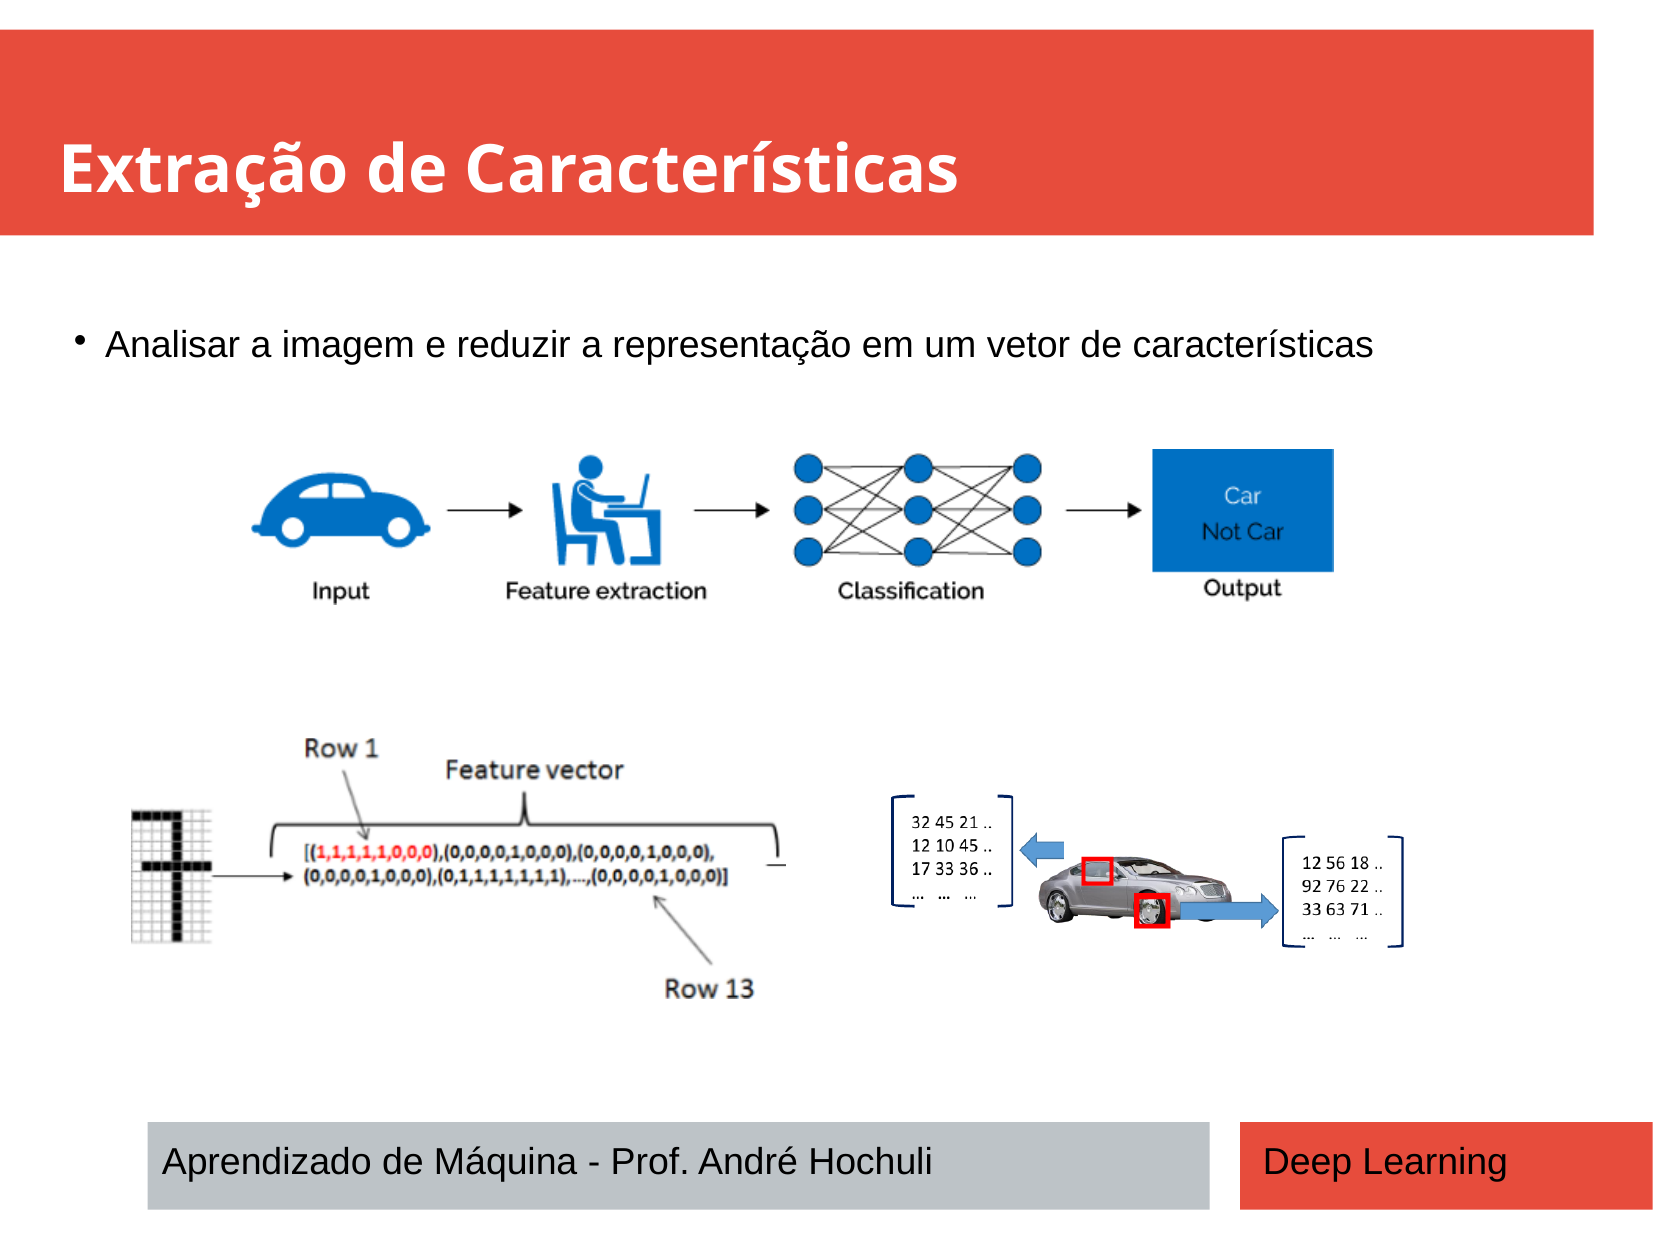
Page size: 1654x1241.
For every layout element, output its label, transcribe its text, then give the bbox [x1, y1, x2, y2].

text_box Aprendizado de Máquina - Prof. André Hochuli [147, 1129, 1204, 1189]
text_box Extração de Características [59, 59, 1594, 206]
picture [891, 794, 1404, 948]
text_box [59, 299, 1565, 1067]
text_box Deep Learning [1248, 1129, 1623, 1189]
picture [250, 448, 1334, 606]
text_box Analisar a imagem e reduzir a representação em um vetor de características [58, 310, 1424, 1057]
picture [131, 738, 787, 1000]
